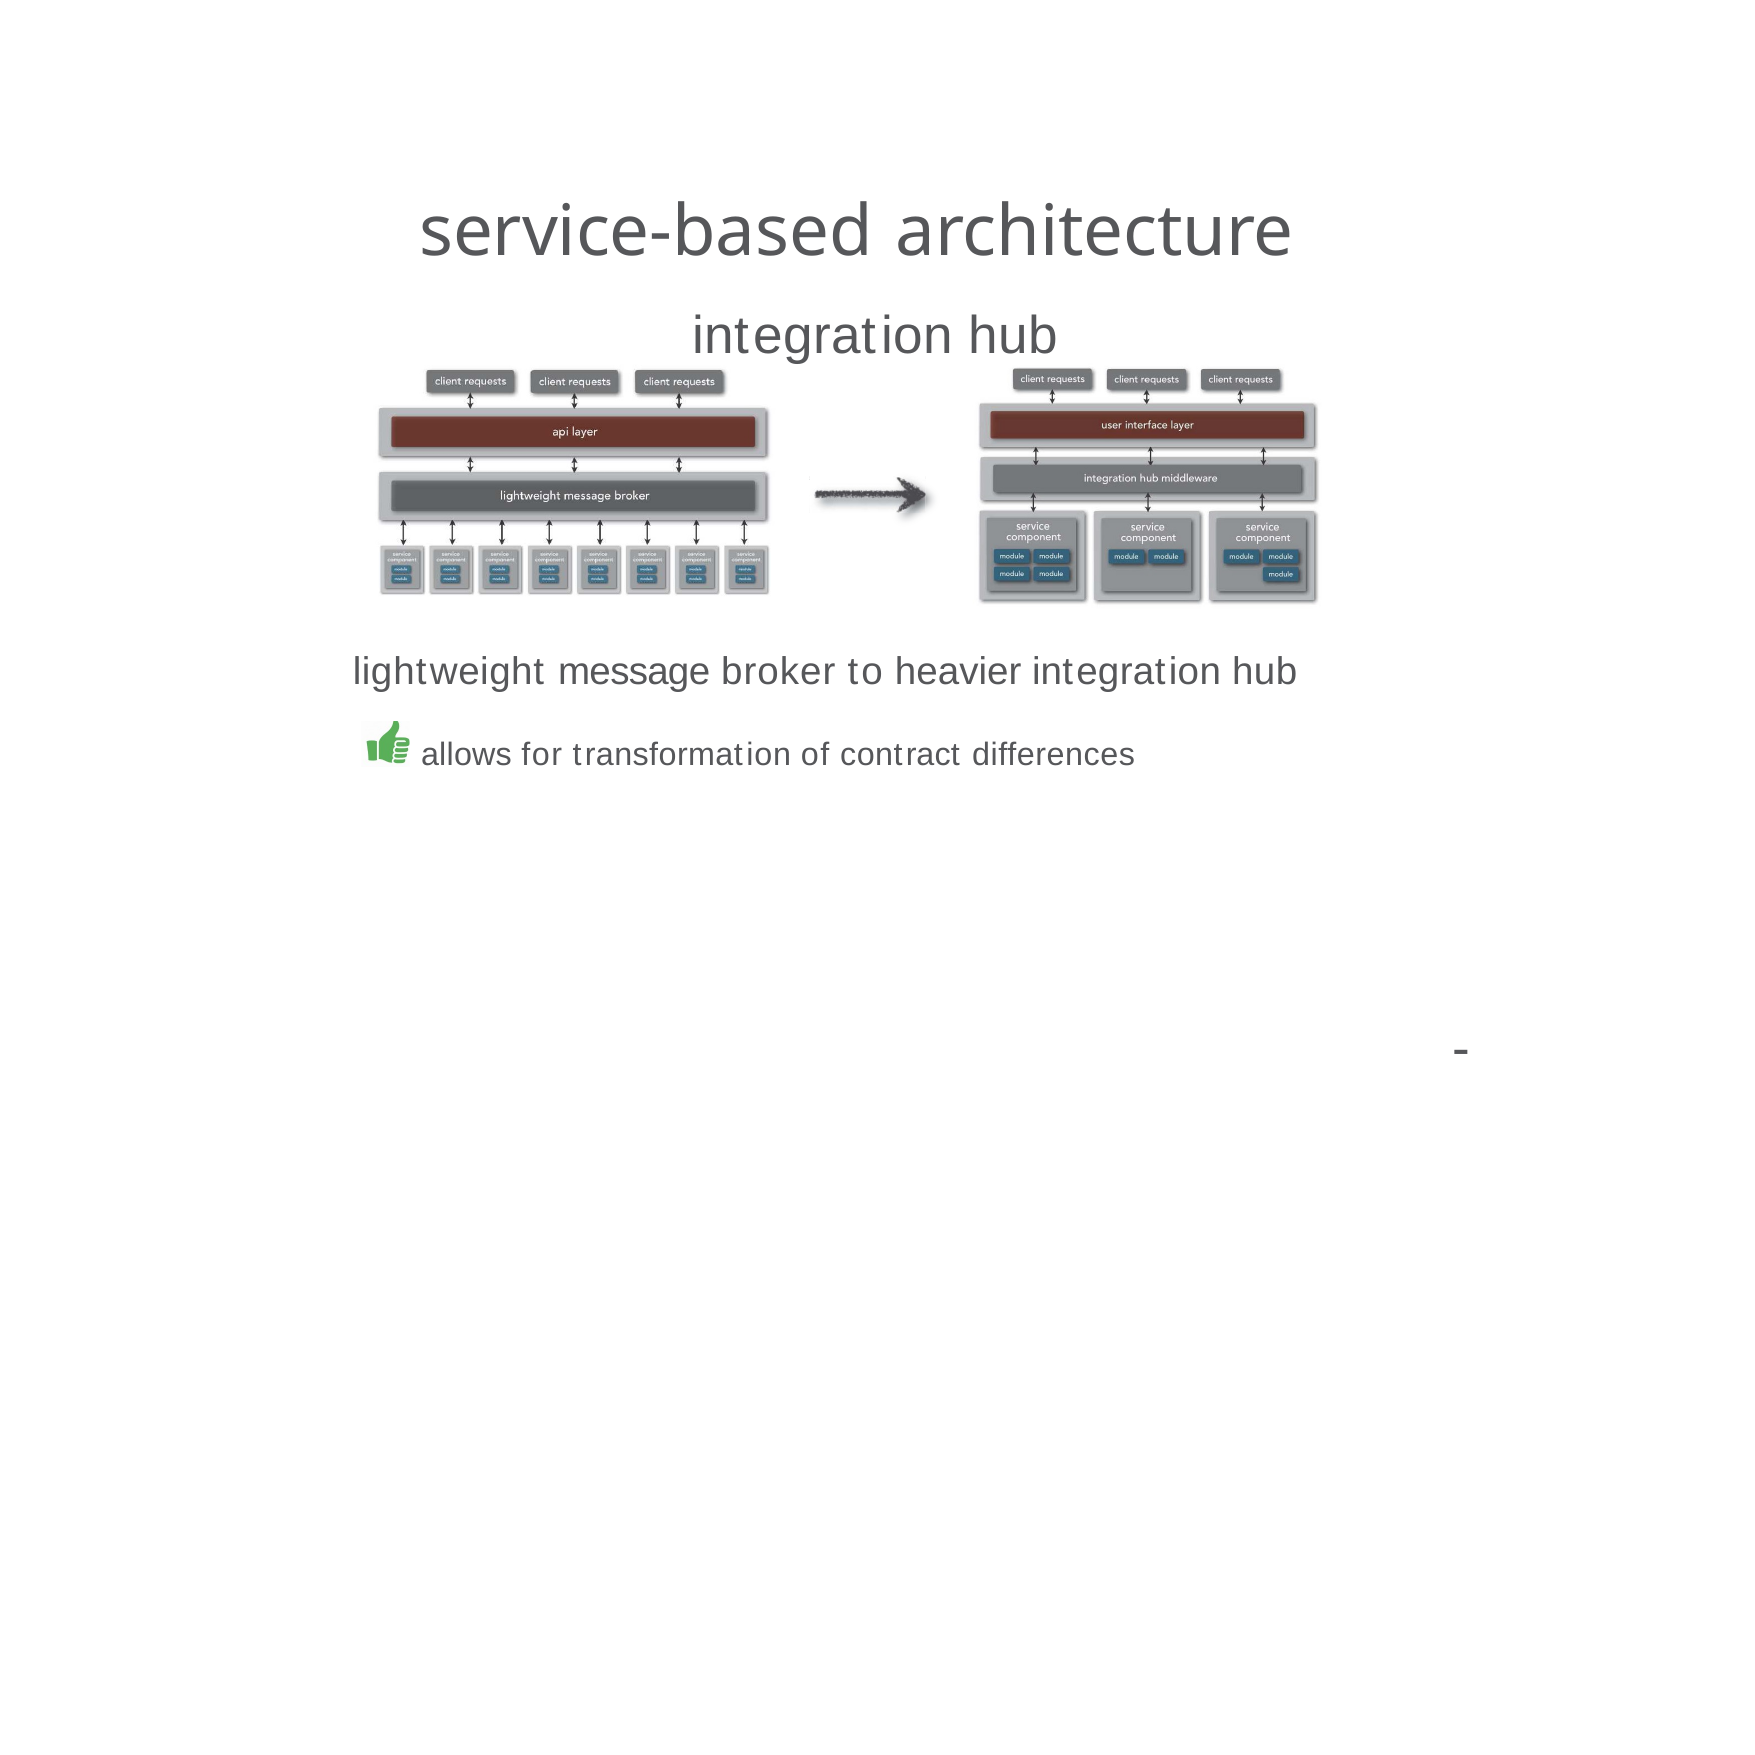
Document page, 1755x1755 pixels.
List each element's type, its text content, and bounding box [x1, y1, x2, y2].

text_box [809, 478, 926, 513]
text_box [801, 478, 944, 531]
text_box [361, 718, 410, 767]
text_box [964, 478, 1326, 610]
text_box lightweight message broker to heavier integration hub allows for transformation of contract differences [350, 646, 1305, 772]
title service-based architecture [181, 147, 1574, 478]
text_box [370, 478, 776, 602]
text_box - [1450, 1013, 1473, 1077]
